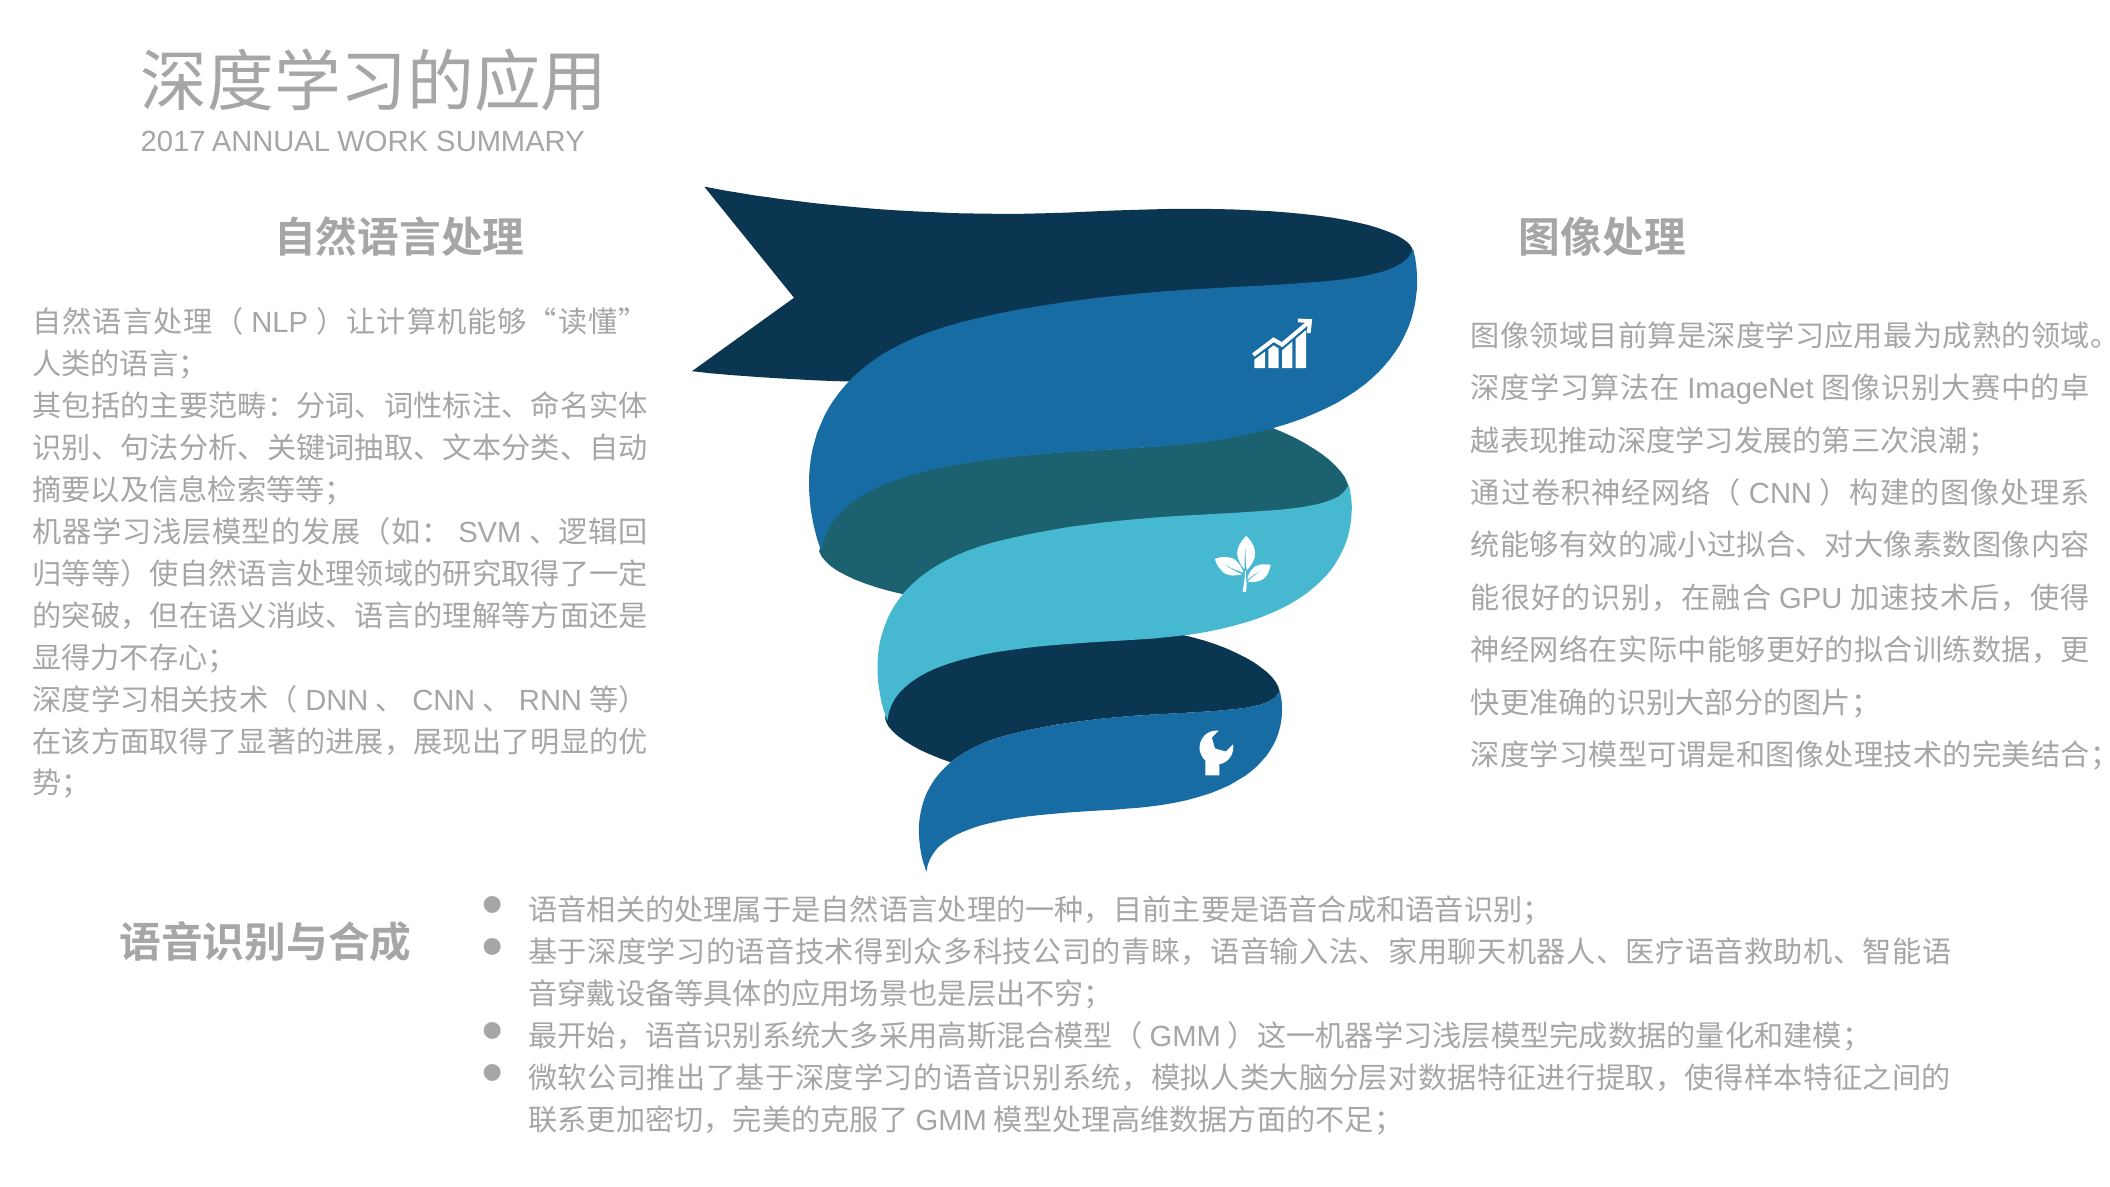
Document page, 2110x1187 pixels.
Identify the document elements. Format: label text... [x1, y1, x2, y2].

text_box 语音相关的处理属于是自然语言处理的一种，目前主要是语音合成和语音识别； 基于深度学习的语音技术得到众多科技公司的青睐，语音输入法、家用聊天机器人、医疗语音救助机、智能语音穿戴设备等具体的应用场景也是层出不穷； 最开始，语音识别系统大多采用高斯混合模型（GMM）这一机器学习浅层模型完成数据的量化和建模； 微软公司推出了基于深度学习的语音识别系统，模拟人类大脑分层对数据特征进行提取，使得样本特征之间的联系更加密切，完美的克服了GMM模型处理高维数据方面的不足； [466, 877, 1967, 1144]
text_box 自然语言处理 [259, 193, 540, 269]
text_box 图像领域目前算是深度学习应用最为成熟的领域。深度学习算法在ImageNet图像识别大赛中的卓越表现推动深度学习发展的第三次浪潮； 通过卷积神经网络（CNN）构建的图像处理系统能够有效的减小过拟合、对大像素数图像内容能很好的识别，在融合GPU加速技术后，使得神经网络在实际中能够更好的拟合训练数据，更快更准确的识别大部分的图片； 深度学习模型可谓是和图像处理技术的完美结合； [1456, 292, 2105, 779]
text_box [819, 443, 1199, 594]
text_box 语音识别与合成 [104, 898, 427, 974]
text_box 深度学习的应用 [140, 38, 789, 119]
text_box [1313, 484, 1352, 589]
text_box [918, 711, 1245, 872]
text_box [1199, 318, 1313, 776]
text_box [885, 635, 1199, 762]
text_box [691, 186, 1413, 382]
text_box 图像处理 [1504, 193, 1701, 269]
text_box [809, 249, 1418, 552]
text_box 2017 ANNUAL WORK SUMMARY [140, 122, 602, 158]
text_box [877, 514, 1199, 721]
text_box [1313, 448, 1348, 504]
text_box 自然语言处理（NLP）让计算机能够“读懂”人类的语言； 其包括的主要范畴：分词、词性标注、命名实体识别、句法分析、关键词抽取、文本分类、自动摘要以及信息检索等等； 机器学习浅层模型的发展（如：SVM、逻辑回归等等）使自然语言处理领域的研究取得了一定的突破，但在语义消歧、语言的理解等方面还是显得力不存心； 深度学习相关技术（DNN、CNN、RNN等）在该方面取得了显著的进展，展现出了明显的优势； [17, 289, 663, 808]
